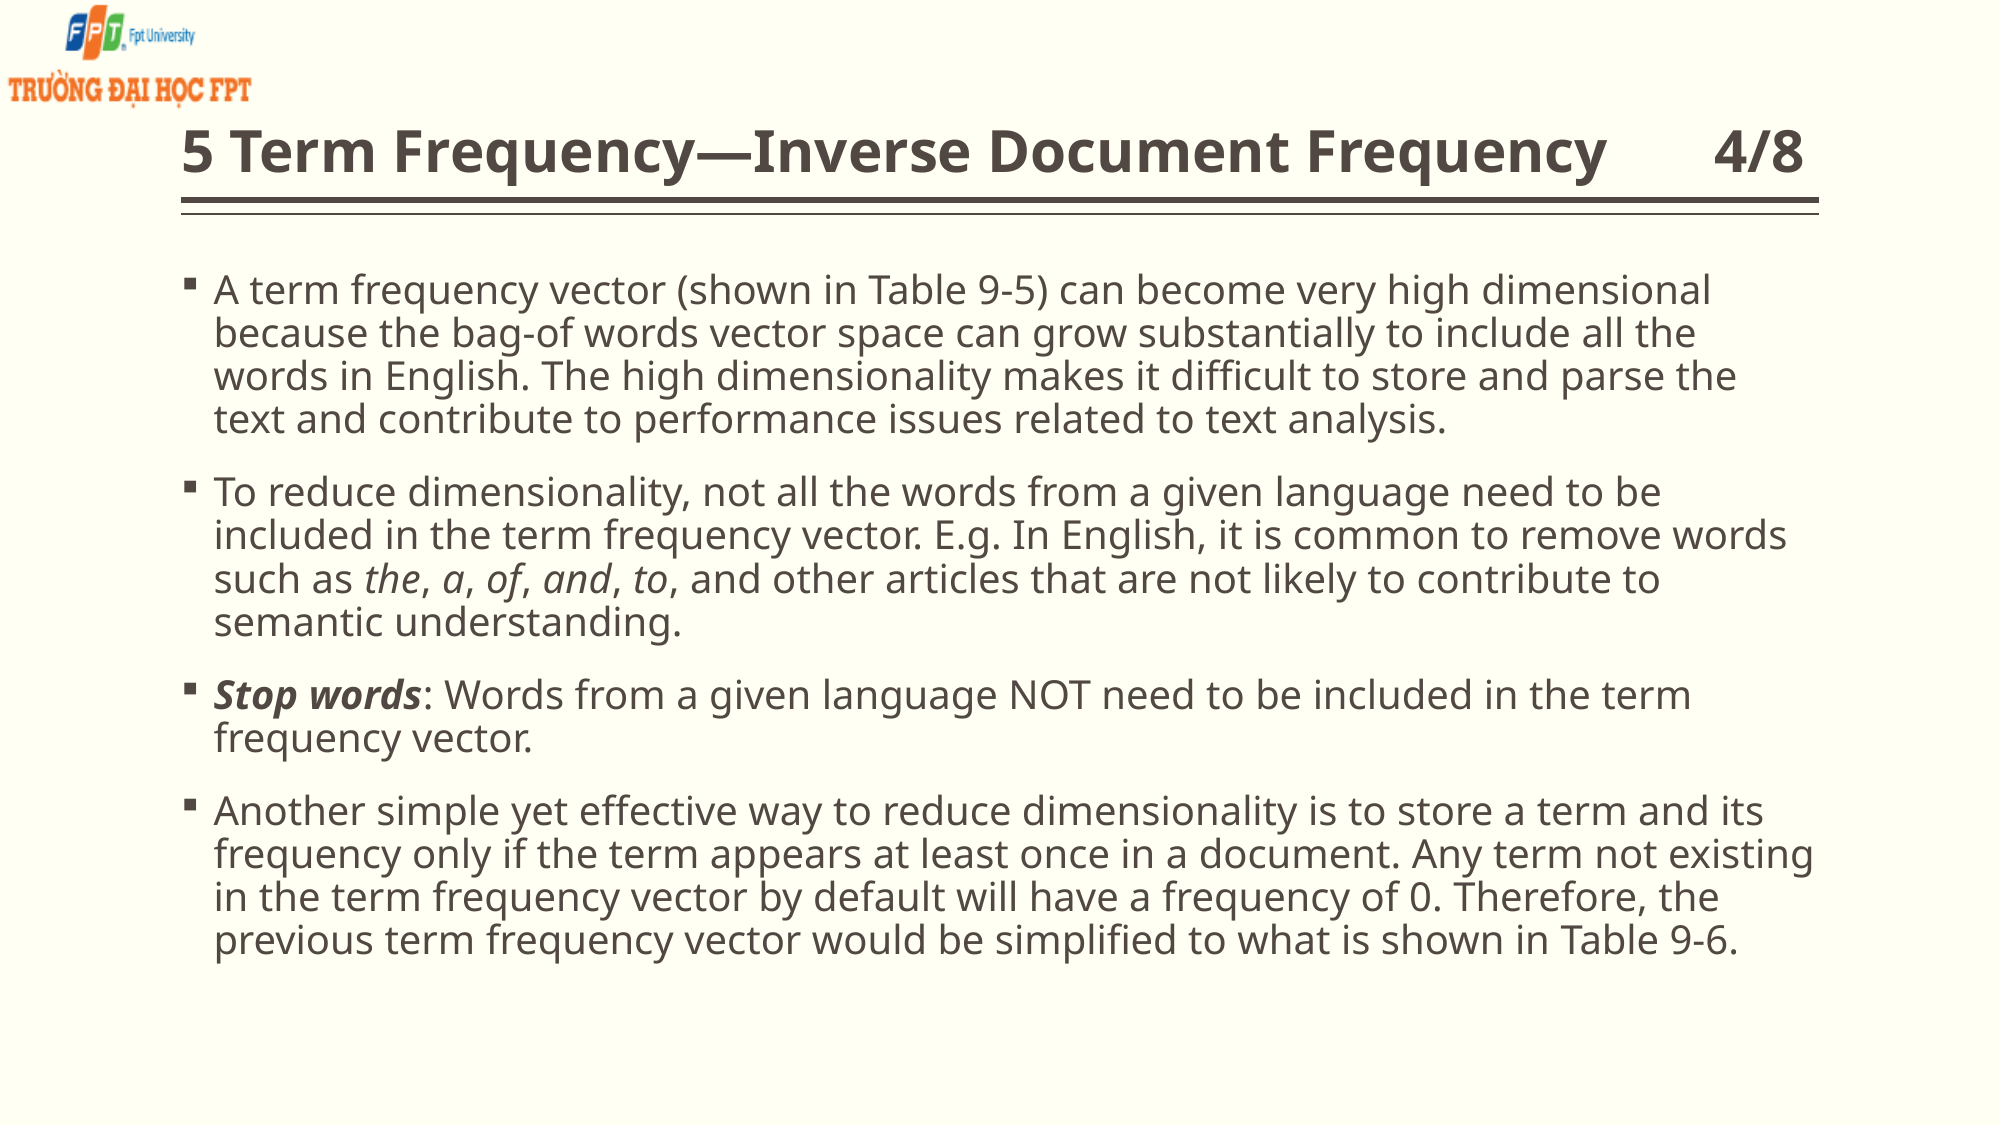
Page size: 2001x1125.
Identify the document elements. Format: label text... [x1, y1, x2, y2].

list A term frequency vector (shown in Table 9-5) can become very high dimensional because the bag-of words vector space can grow substantially to include all the words in English. The high dimensionality makes it difficult to store and parse the text and contribute to performance issues related to text analysis. To reduce dimensionality, not all the words from a given language need to be included in the term frequency vector. E.g. In English, it is common to remove words such as the, a, of, and, to, and other articles that are not likely to contribute to semantic understanding. Stop words: Words from a given language NOT need to be included in the term frequency vector. Another simple yet effective way to reduce dimensionality is to store a term and its frequency only if the term appears at least once in a document. Any term not existing in the term frequency vector by default will have a frequency of 0. Therefore, the previous term frequency vector would be simplified to what is shown in Table 9-6. [181, 262, 1819, 1013]
title 5 Term Frequency—Inverse Document Frequency 4/8 [181, 12, 1819, 193]
picture [0, 0, 272, 122]
